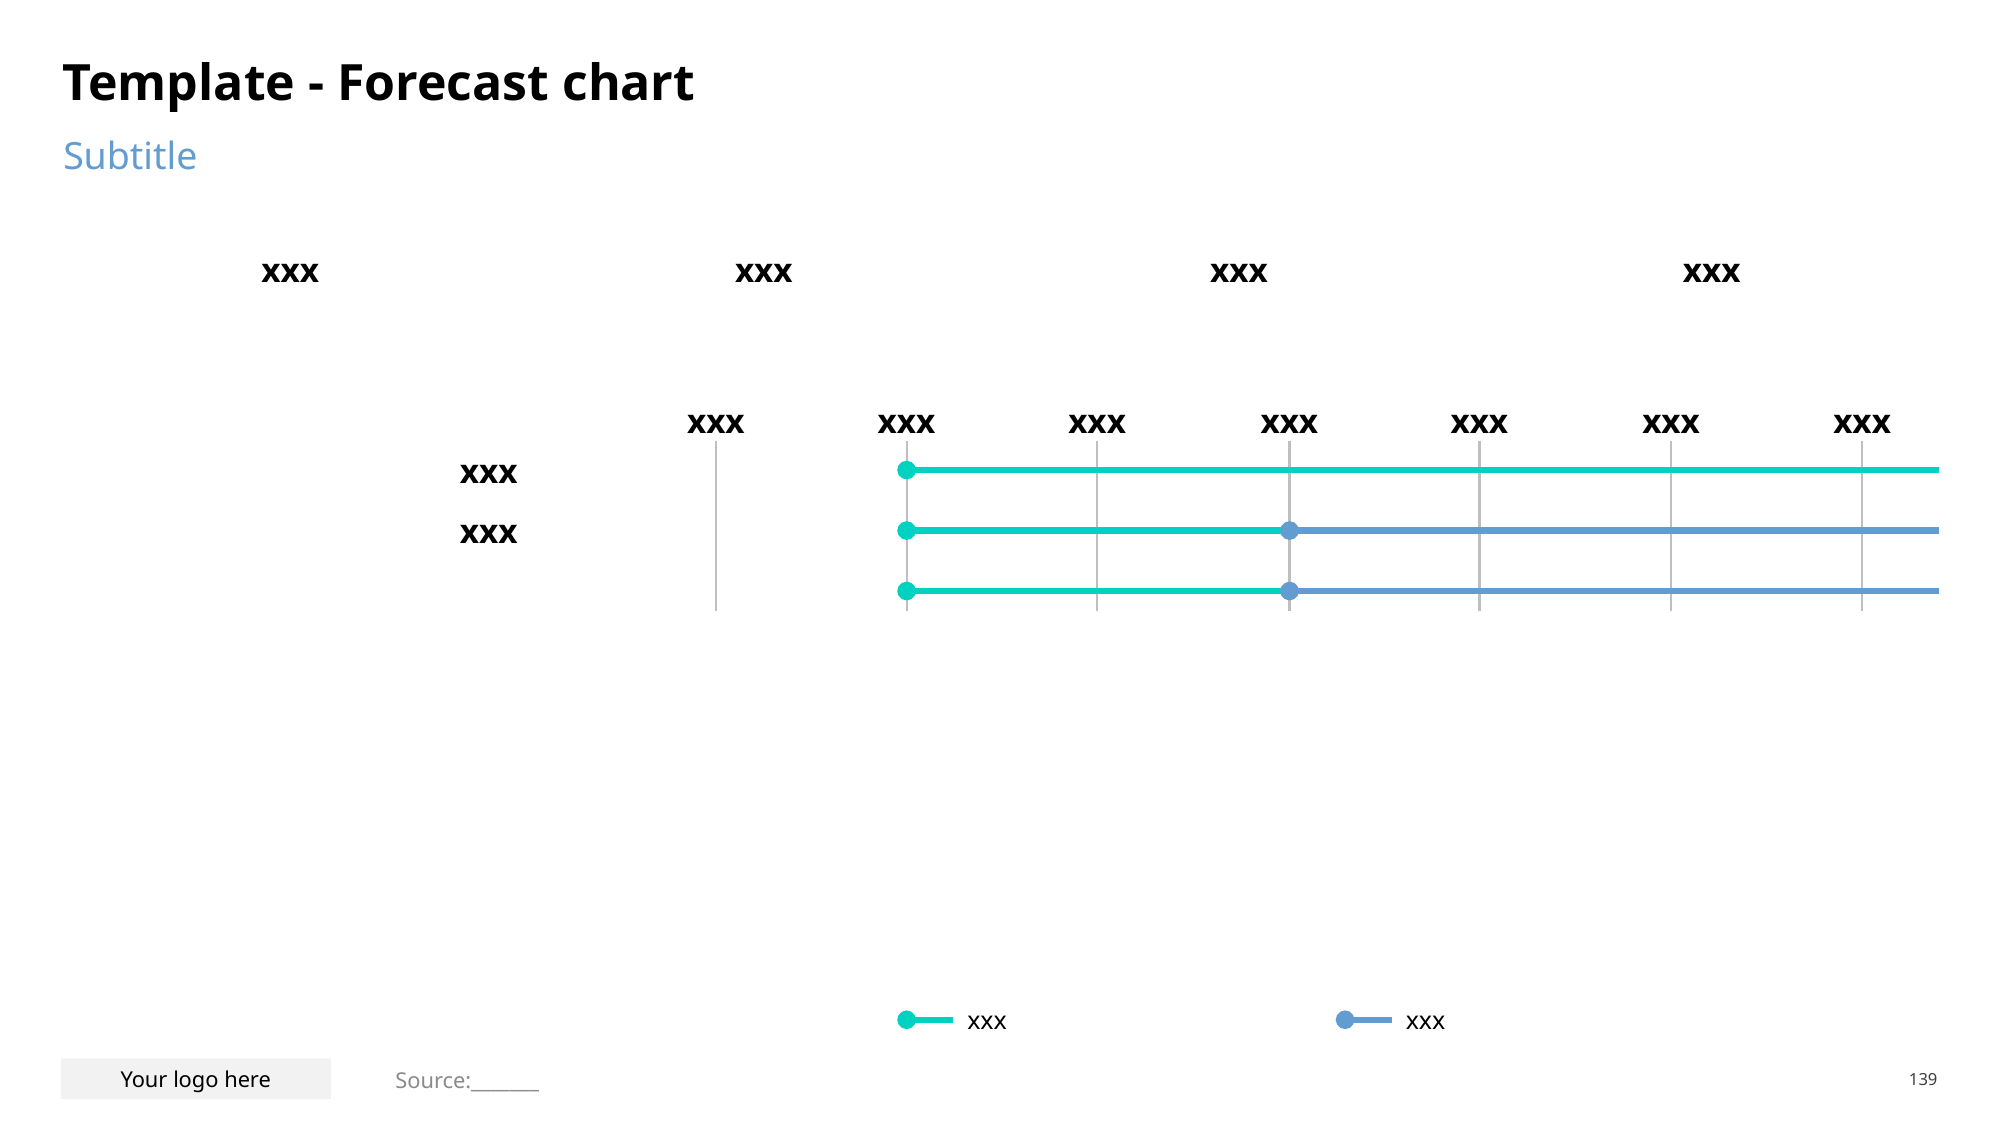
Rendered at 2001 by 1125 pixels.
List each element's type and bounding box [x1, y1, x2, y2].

text_box [650, 400, 782, 612]
text_box [63, 249, 518, 290]
text_box [63, 449, 518, 490]
text_box [1484, 249, 1939, 290]
title [63, 62, 1937, 143]
list [63, 143, 1937, 227]
text_box [1011, 249, 1467, 290]
text_box [841, 400, 1939, 612]
text_box [536, 249, 992, 290]
text_box [63, 510, 518, 551]
footer [380, 1059, 1340, 1100]
text_box [1405, 1004, 1743, 1035]
text_box [967, 1004, 1305, 1035]
